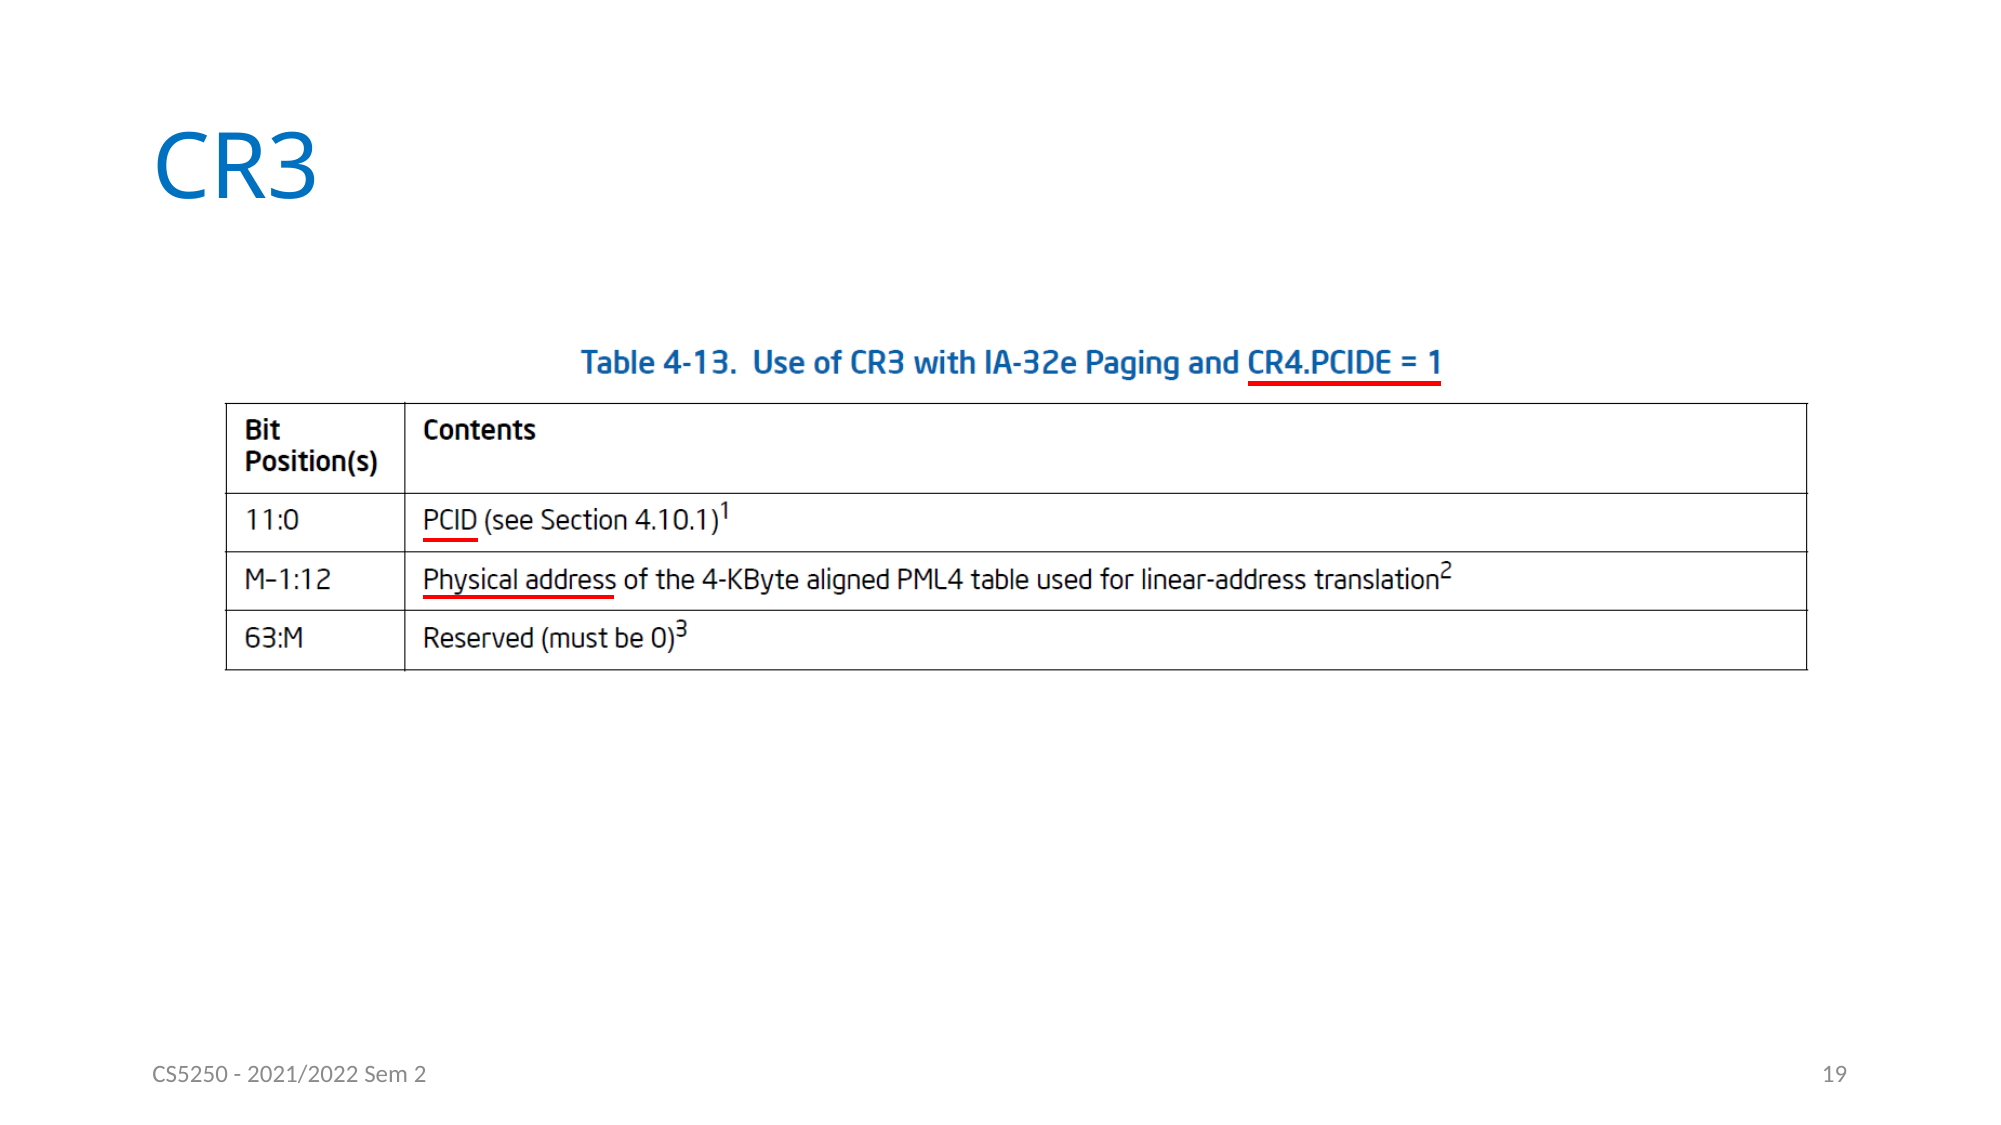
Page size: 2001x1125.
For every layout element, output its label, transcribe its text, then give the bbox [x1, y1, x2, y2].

picture [214, 338, 1818, 678]
slide_number CS5250 - 2021/2022 Sem 2 [137, 1042, 588, 1103]
title CR3 [137, 59, 1863, 278]
slide_number 19 [1412, 1042, 1863, 1103]
